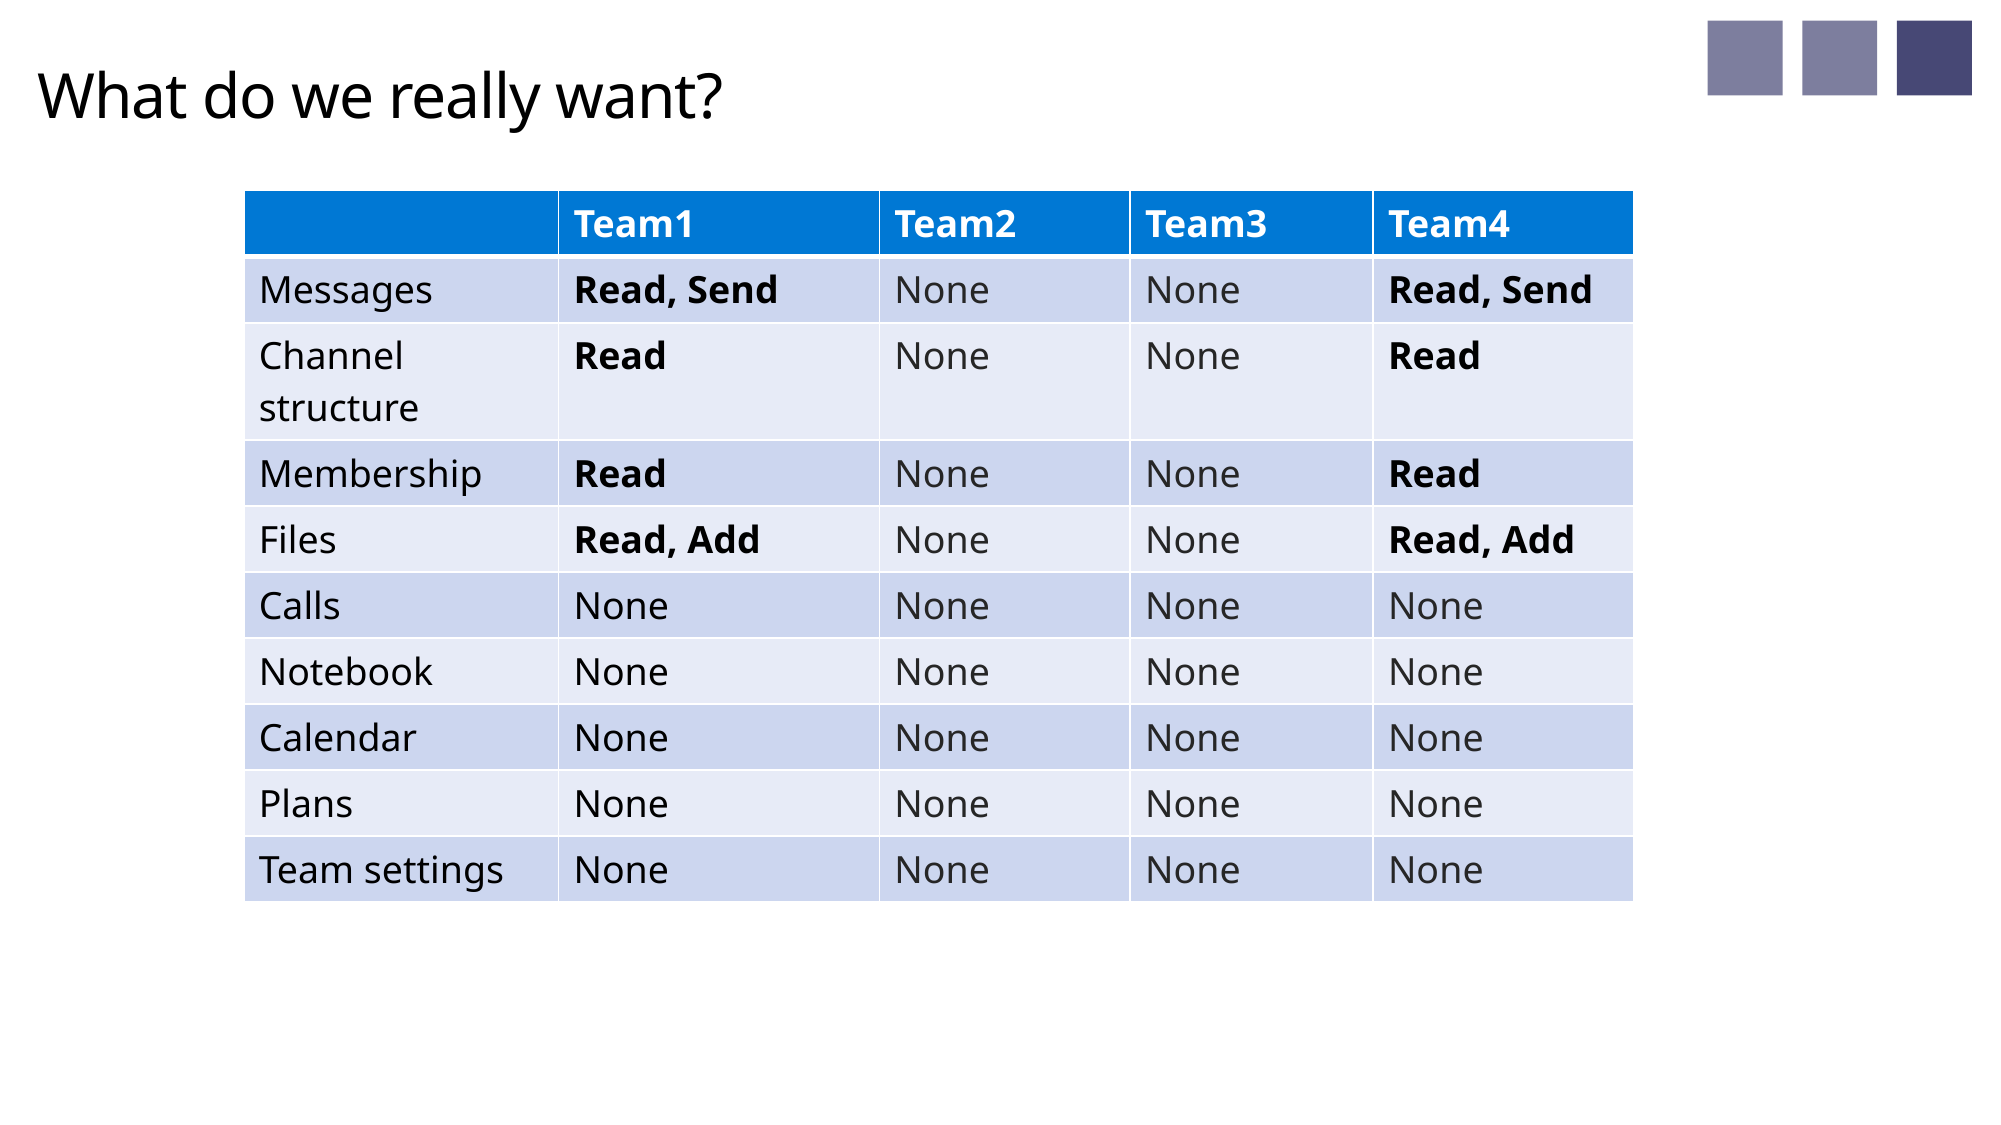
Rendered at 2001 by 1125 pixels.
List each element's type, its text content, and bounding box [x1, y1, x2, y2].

table_header Team3 [1131, 191, 1372, 254]
table_cell None [1131, 837, 1372, 901]
table_cell None [1374, 639, 1633, 703]
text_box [1707, 20, 1973, 96]
table_cell None [880, 259, 1129, 322]
table_cell None [1131, 705, 1372, 769]
table_cell None [1131, 771, 1372, 835]
table_cell Read [559, 324, 879, 439]
table_cell None [1131, 573, 1372, 637]
table_cell None [559, 771, 879, 835]
table_cell Files [245, 507, 558, 571]
table_cell Read [559, 441, 879, 505]
table_header Team2 [880, 191, 1129, 254]
table_cell Read, Send [559, 259, 879, 322]
table_cell Read, Add [1374, 507, 1633, 571]
table_cell Membership [245, 441, 558, 505]
title What do we really want? [37, 55, 1495, 131]
table_cell Calendar [245, 705, 558, 769]
table_cell None [880, 771, 1129, 835]
table_cell Read [1374, 441, 1633, 505]
table_cell None [880, 639, 1129, 703]
table_cell Read [1374, 324, 1633, 439]
table_cell None [880, 324, 1129, 439]
table_header Team4 [1374, 191, 1633, 254]
table_cell Plans [245, 771, 558, 835]
table_cell Notebook [245, 639, 558, 703]
table_cell None [559, 705, 879, 769]
table_cell None [1374, 573, 1633, 637]
table_cell None [1374, 837, 1633, 901]
table_cell Channel structure [245, 324, 558, 439]
table_cell Team settings [245, 837, 558, 901]
table_cell None [880, 507, 1129, 571]
table_header [245, 191, 558, 254]
table_cell Read, Add [559, 507, 879, 571]
table_cell None [1374, 705, 1633, 769]
table_cell None [880, 573, 1129, 637]
table_cell Messages [245, 259, 558, 322]
table_cell None [1131, 639, 1372, 703]
table_cell Calls [245, 573, 558, 637]
table_cell None [880, 441, 1129, 505]
table_cell None [1131, 507, 1372, 571]
table_cell None [559, 639, 879, 703]
table_header Team1 [559, 191, 879, 254]
table_cell None [880, 837, 1129, 901]
table_cell None [1131, 259, 1372, 322]
table_cell None [1131, 441, 1372, 505]
table_cell None [880, 705, 1129, 769]
table_cell None [1374, 771, 1633, 835]
table_cell Read, Send [1374, 259, 1633, 322]
table_cell None [559, 573, 879, 637]
table_cell None [559, 837, 879, 901]
table_cell None [1131, 324, 1372, 439]
